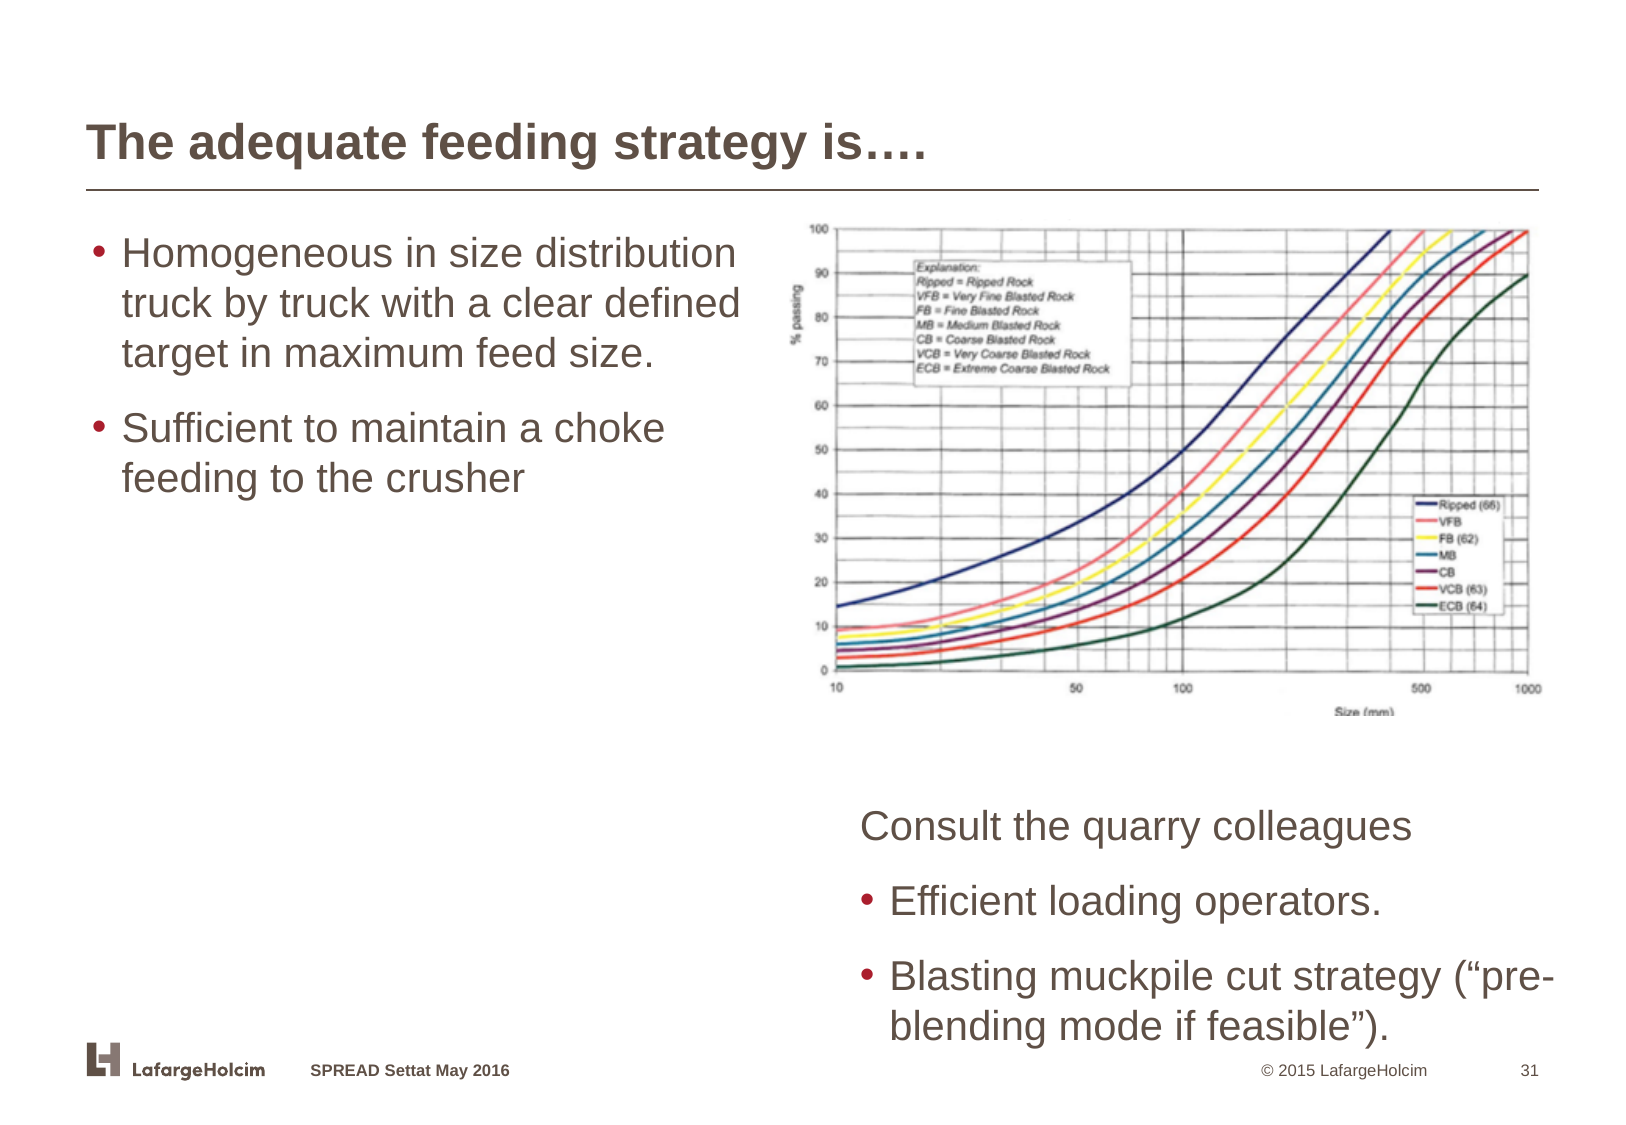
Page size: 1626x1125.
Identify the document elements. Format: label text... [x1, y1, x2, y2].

footer SPREAD Settat May 2016 [310, 1052, 831, 1080]
list Consult the quarry colleagues Efficient loading operators. Blasting muckpile cut strategy (“pre-blending mode if feasible”). [859, 798, 1557, 1059]
list Homogeneous in size distribution truck by truck with a clear defined target in maximum feed size. Sufficient to maintain a choke feeding to the crusher [91, 225, 783, 540]
title The adequate feeding strategy is…. [85, 30, 1540, 171]
slide_number 31 [1467, 1052, 1540, 1080]
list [788, 219, 1544, 717]
